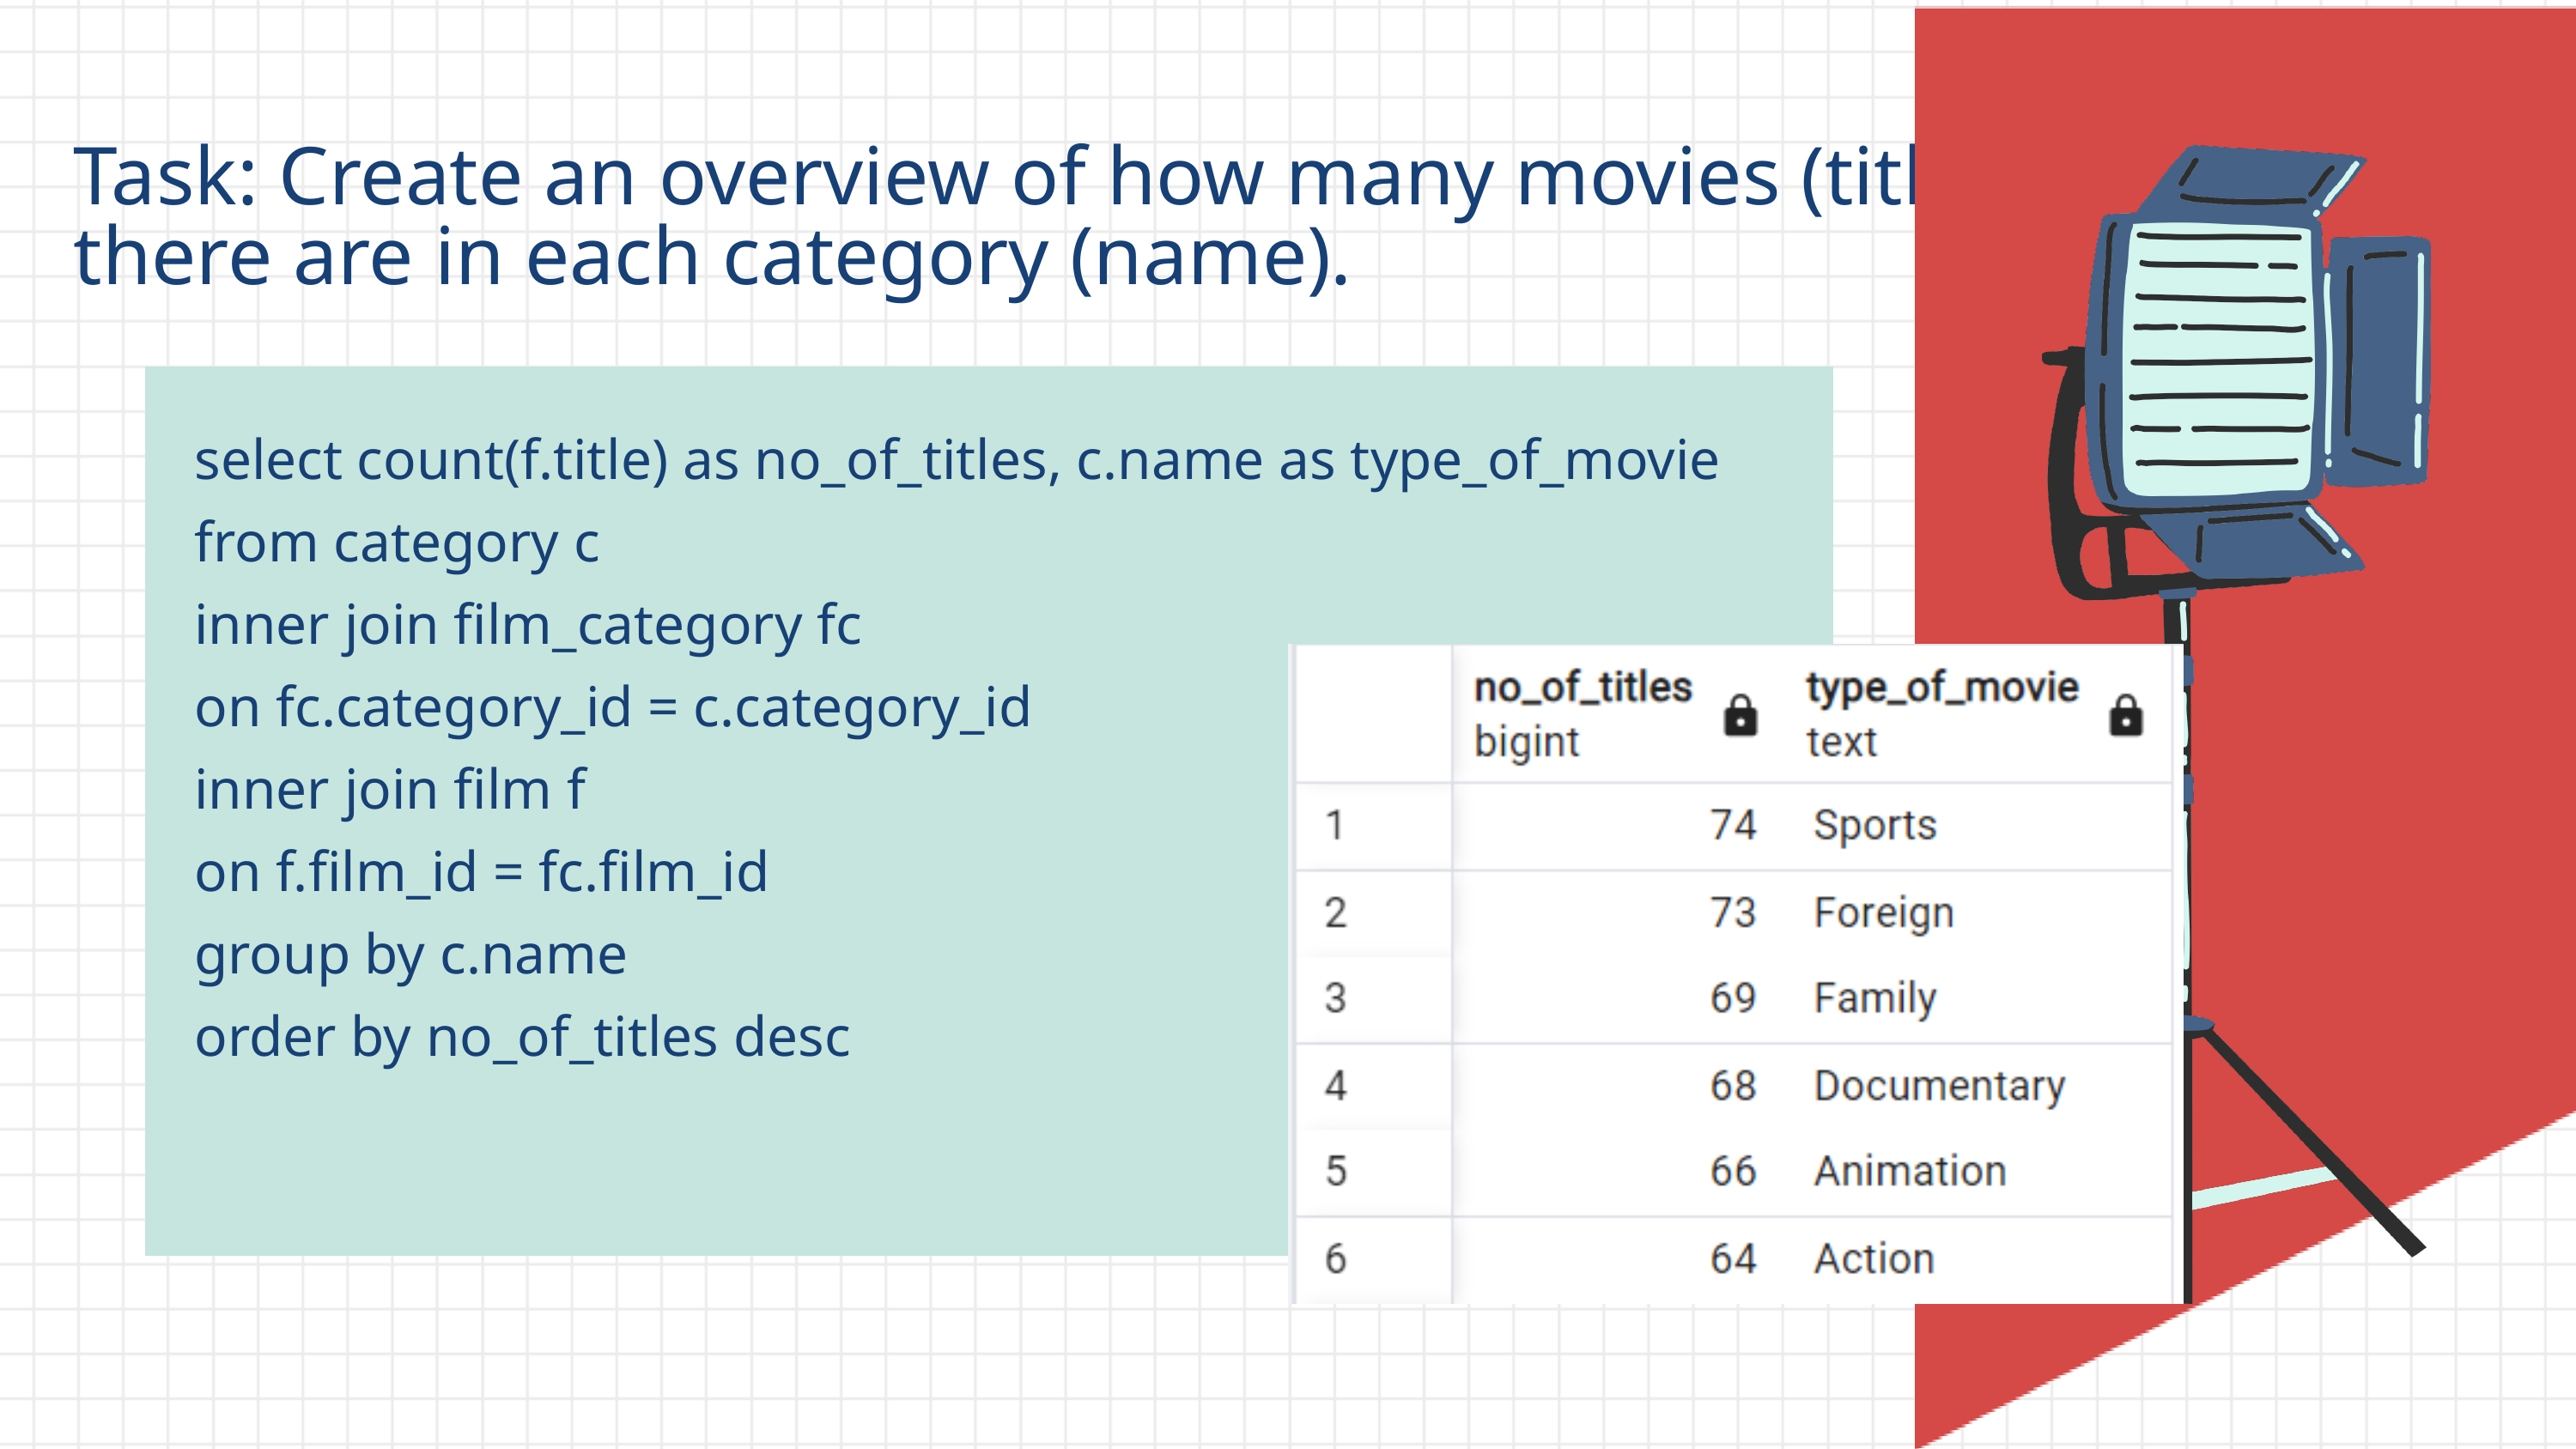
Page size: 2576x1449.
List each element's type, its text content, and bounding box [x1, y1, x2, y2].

text_box [1940, 144, 2432, 1304]
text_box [144, 366, 1833, 1257]
text_box [1288, 644, 2184, 1304]
text_box [1915, 6, 2576, 1449]
text_box Task: Create an overview of how many movies (titles) there are in each category (name). [73, 141, 1915, 381]
text_box [0, 0, 2576, 1449]
